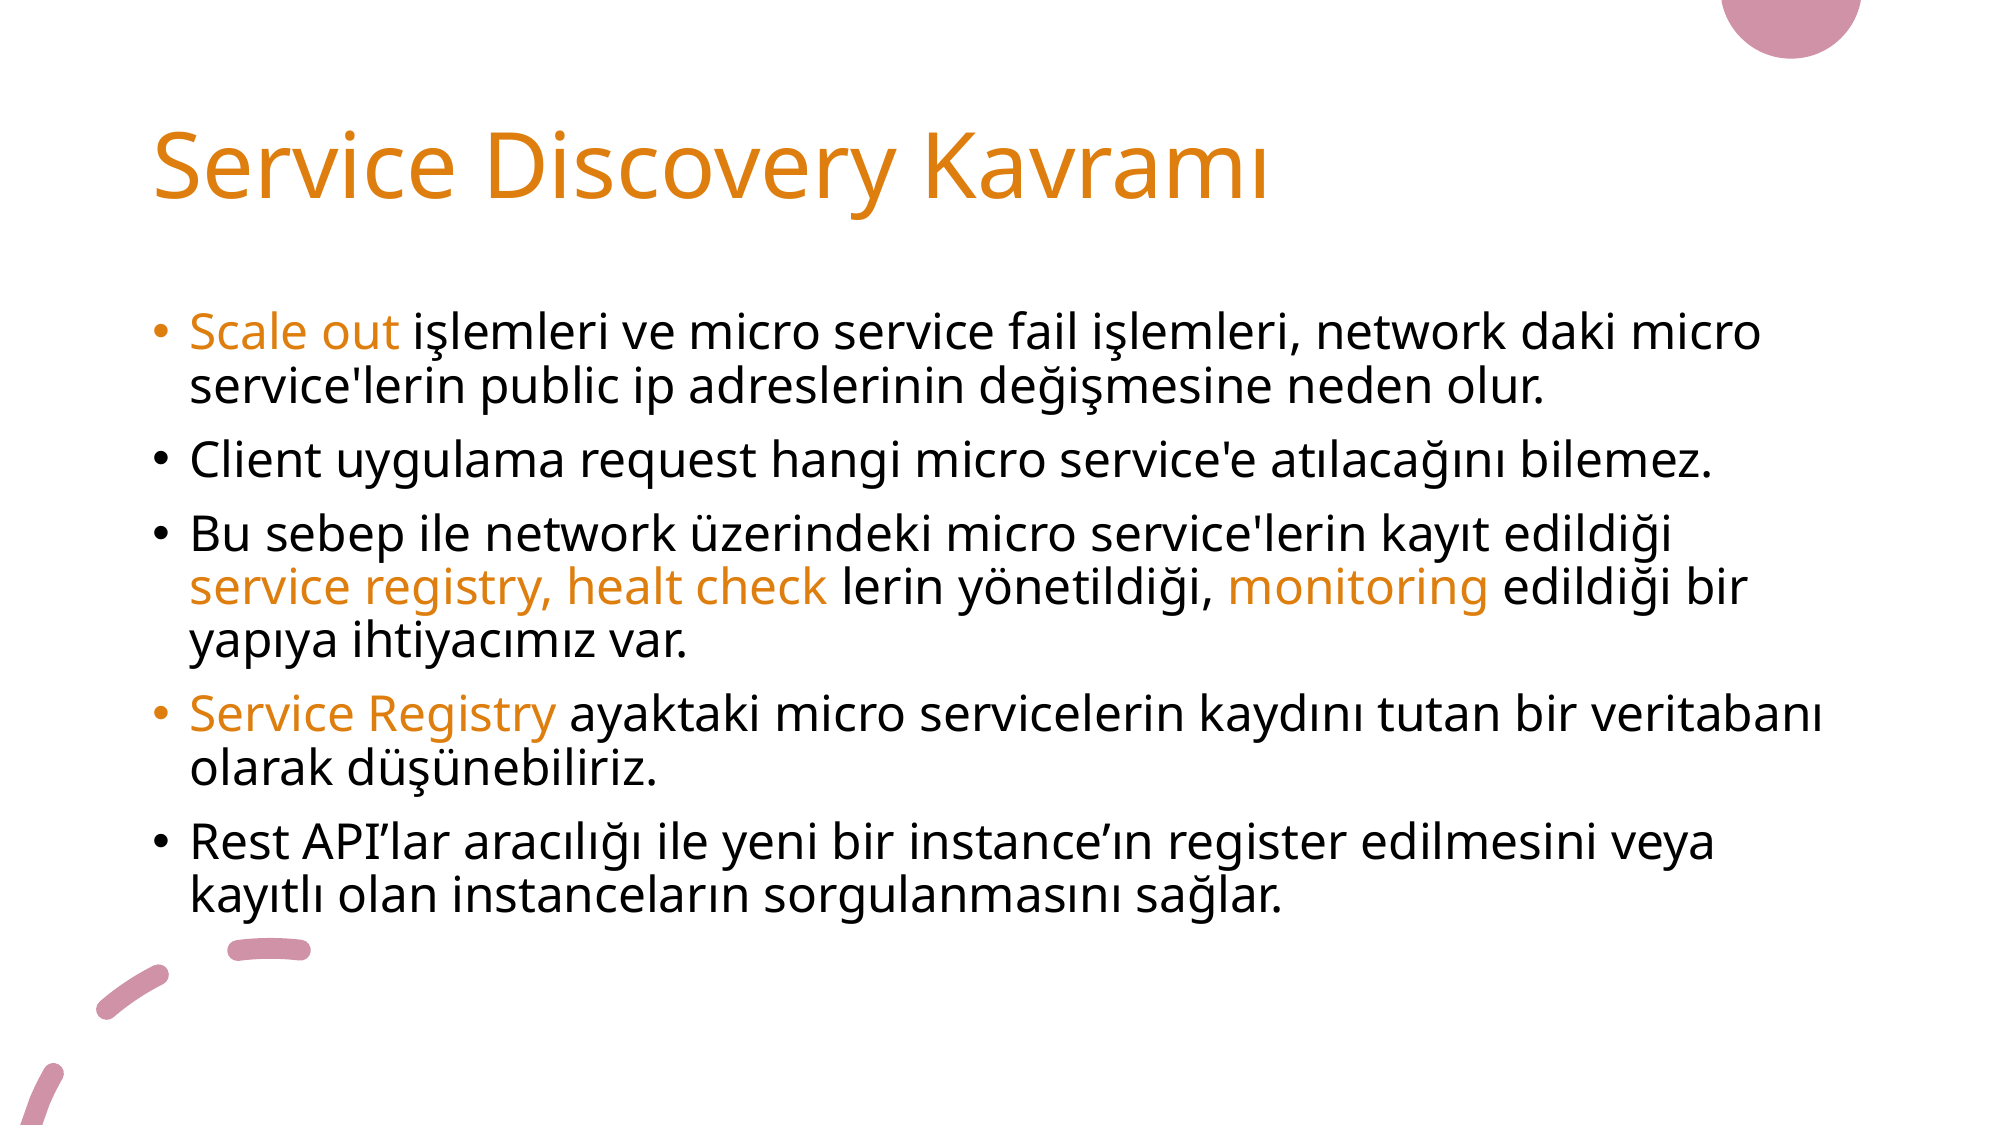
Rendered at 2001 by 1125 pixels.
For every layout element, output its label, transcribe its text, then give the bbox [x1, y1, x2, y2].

list Scale out işlemleri ve micro service fail işlemleri, network daki micro service'lerin public ip adreslerinin değişmesine neden olur. Client uygulama request hangi micro service'e atılacağını bilemez. Bu sebep ile network üzerindeki micro service'lerin kayıt edildiği service registry, healt check lerin yönetildiği, monitoring edildiği bir yapıya ihtiyacımız var. Service Registry ayaktaki micro servicelerin kaydını tutan bir veritabanı olarak düşünebiliriz. Rest API’lar aracılığı ile yeni bir instance’ın register edilmesini veya kayıtlı olan instanceların sorgulanmasını sağlar. [137, 299, 1863, 933]
title Service Discovery Kavramı [137, 59, 1863, 278]
